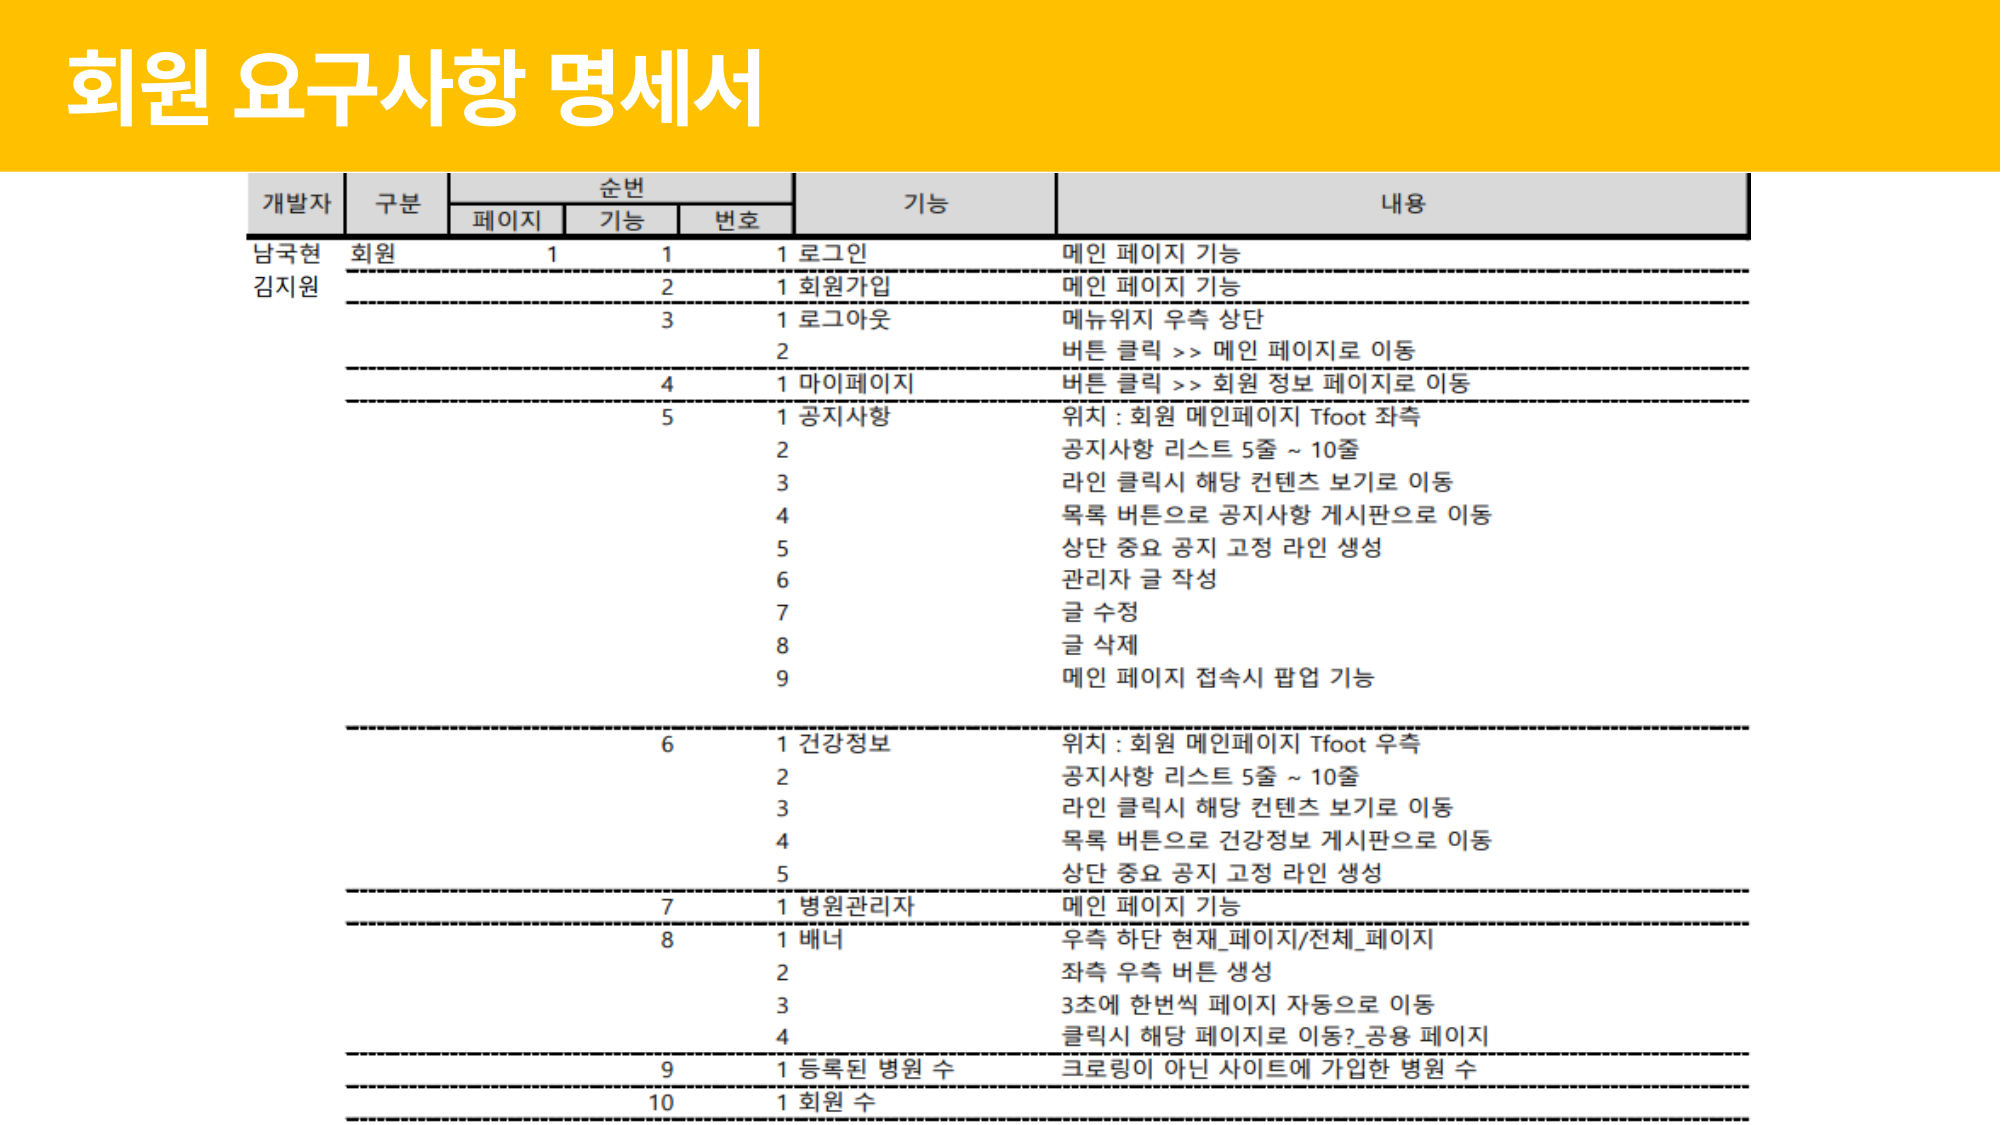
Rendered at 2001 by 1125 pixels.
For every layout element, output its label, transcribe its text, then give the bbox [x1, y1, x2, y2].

text_box 회원 요구사항 명세서 [49, 48, 1967, 144]
picture [245, 173, 1751, 1123]
